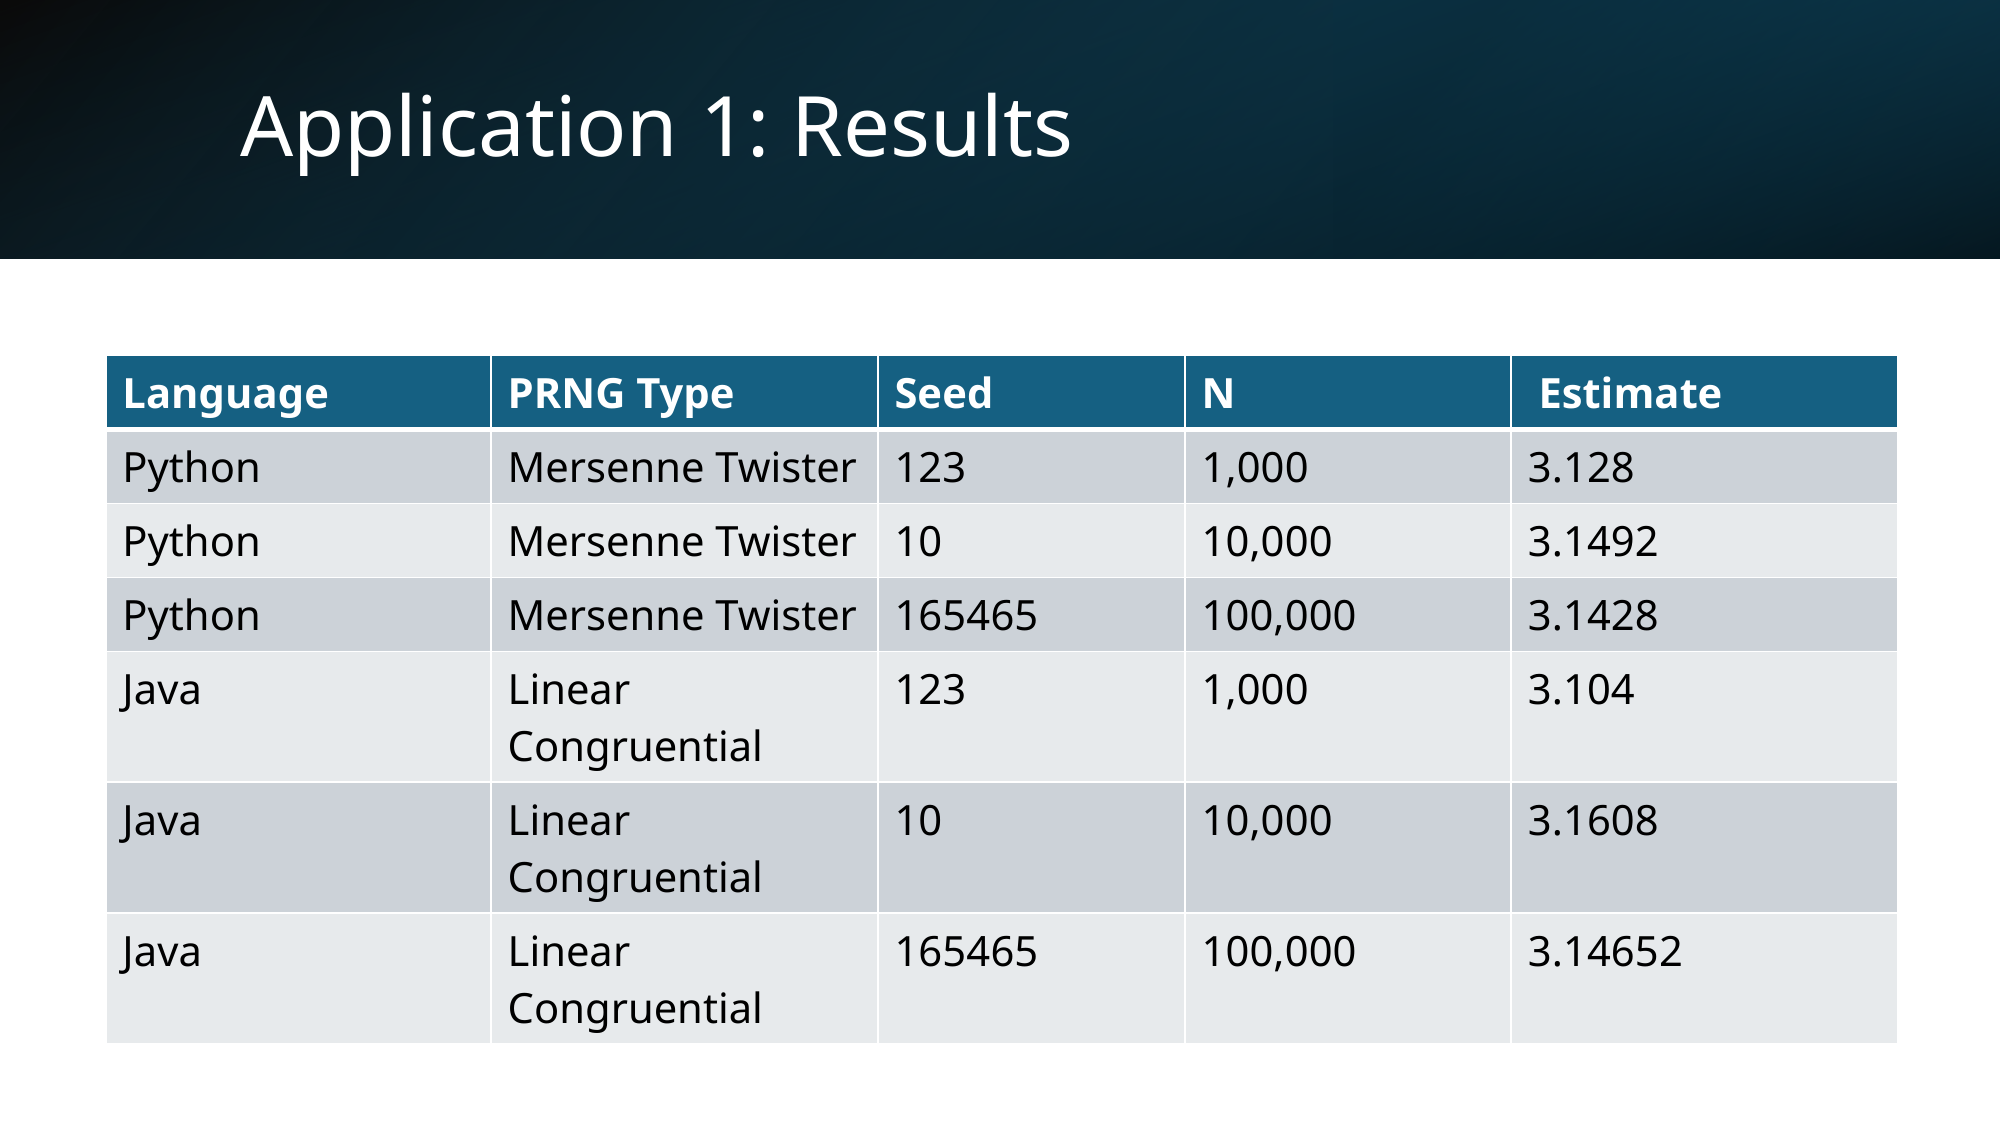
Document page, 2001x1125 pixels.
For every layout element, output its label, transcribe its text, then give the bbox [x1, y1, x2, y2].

title Application 1: Results [225, 57, 1873, 202]
text_box [0, 260, 2000, 1125]
text_box [0, 0, 2000, 260]
